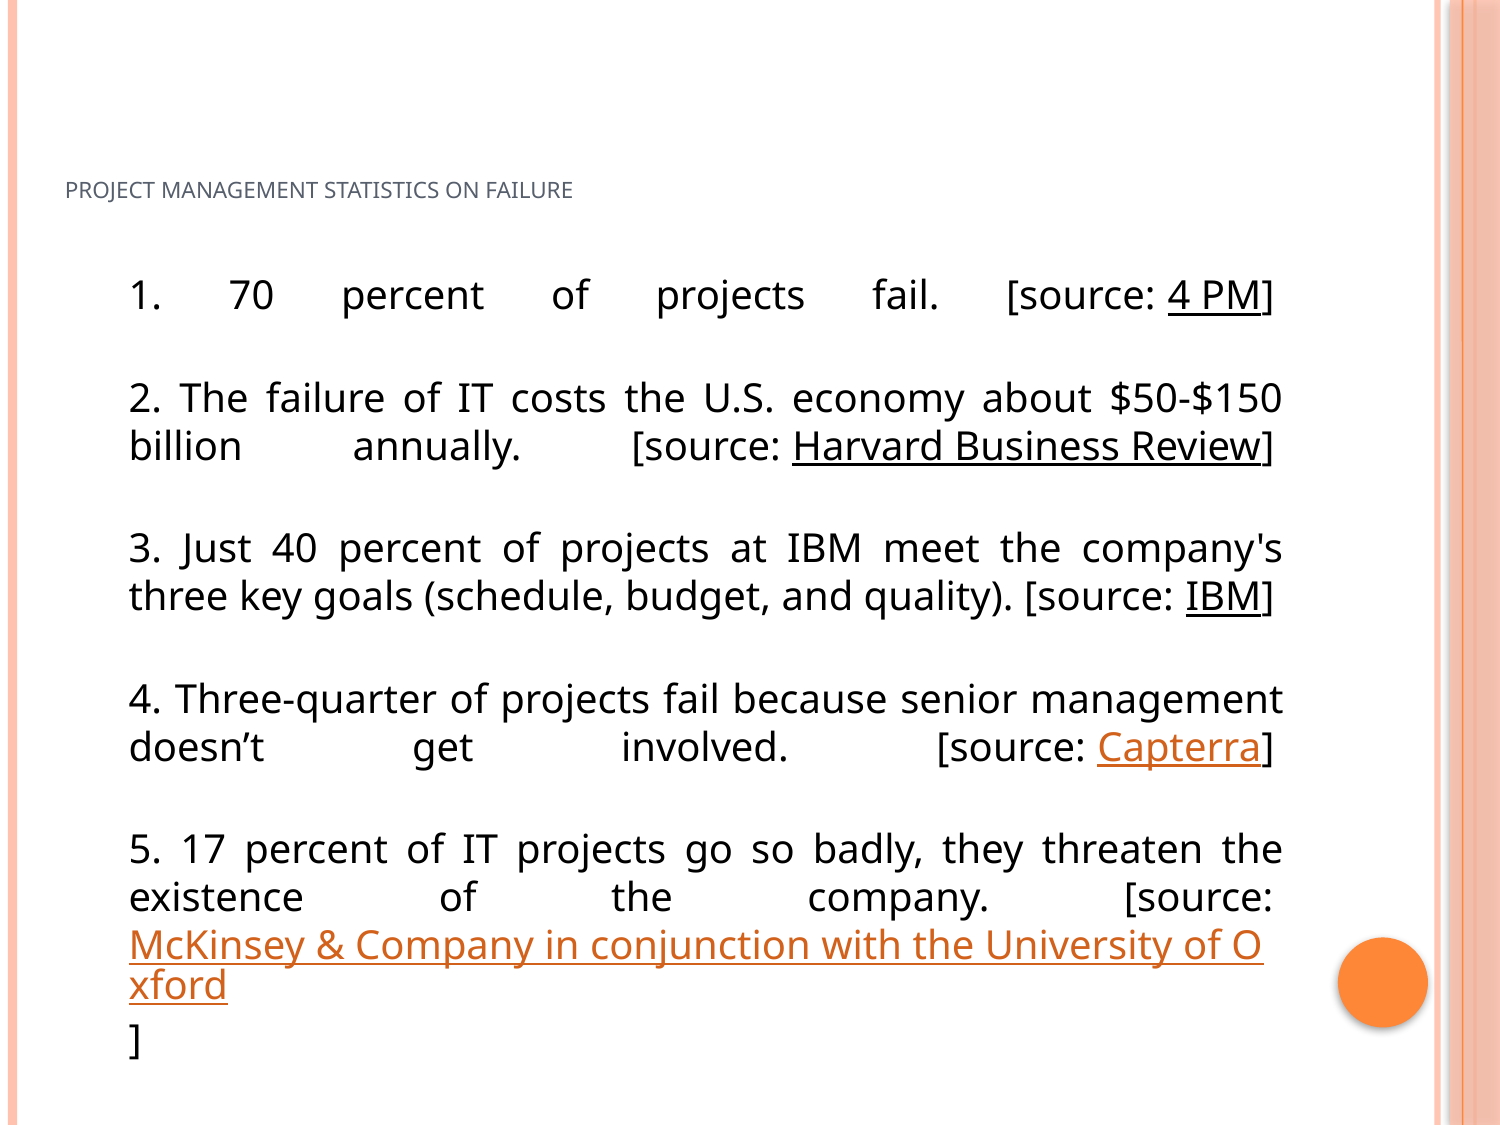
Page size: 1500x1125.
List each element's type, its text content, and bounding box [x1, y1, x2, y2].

title Project Management Statistics on Failure [50, 87, 1450, 237]
list 1. 70 percent of projects fail. [source: 4 PM] 2. The failure of IT costs the U.S. economy about $50-$150 billion annually. [source: Harvard Business Review] 3. Just 40 percent of projects at IBM meet the company's three key goals (schedule, budget, and quality). [source: IBM] 4. Three-quarter of projects fail because senior management doesn’t get involved. [source: Capterra] 5. 17 percent of IT projects go so badly, they threaten the existence of the company. [source: McKinsey & Company in conjunction with the University of Oxford] [75, 262, 1300, 1062]
